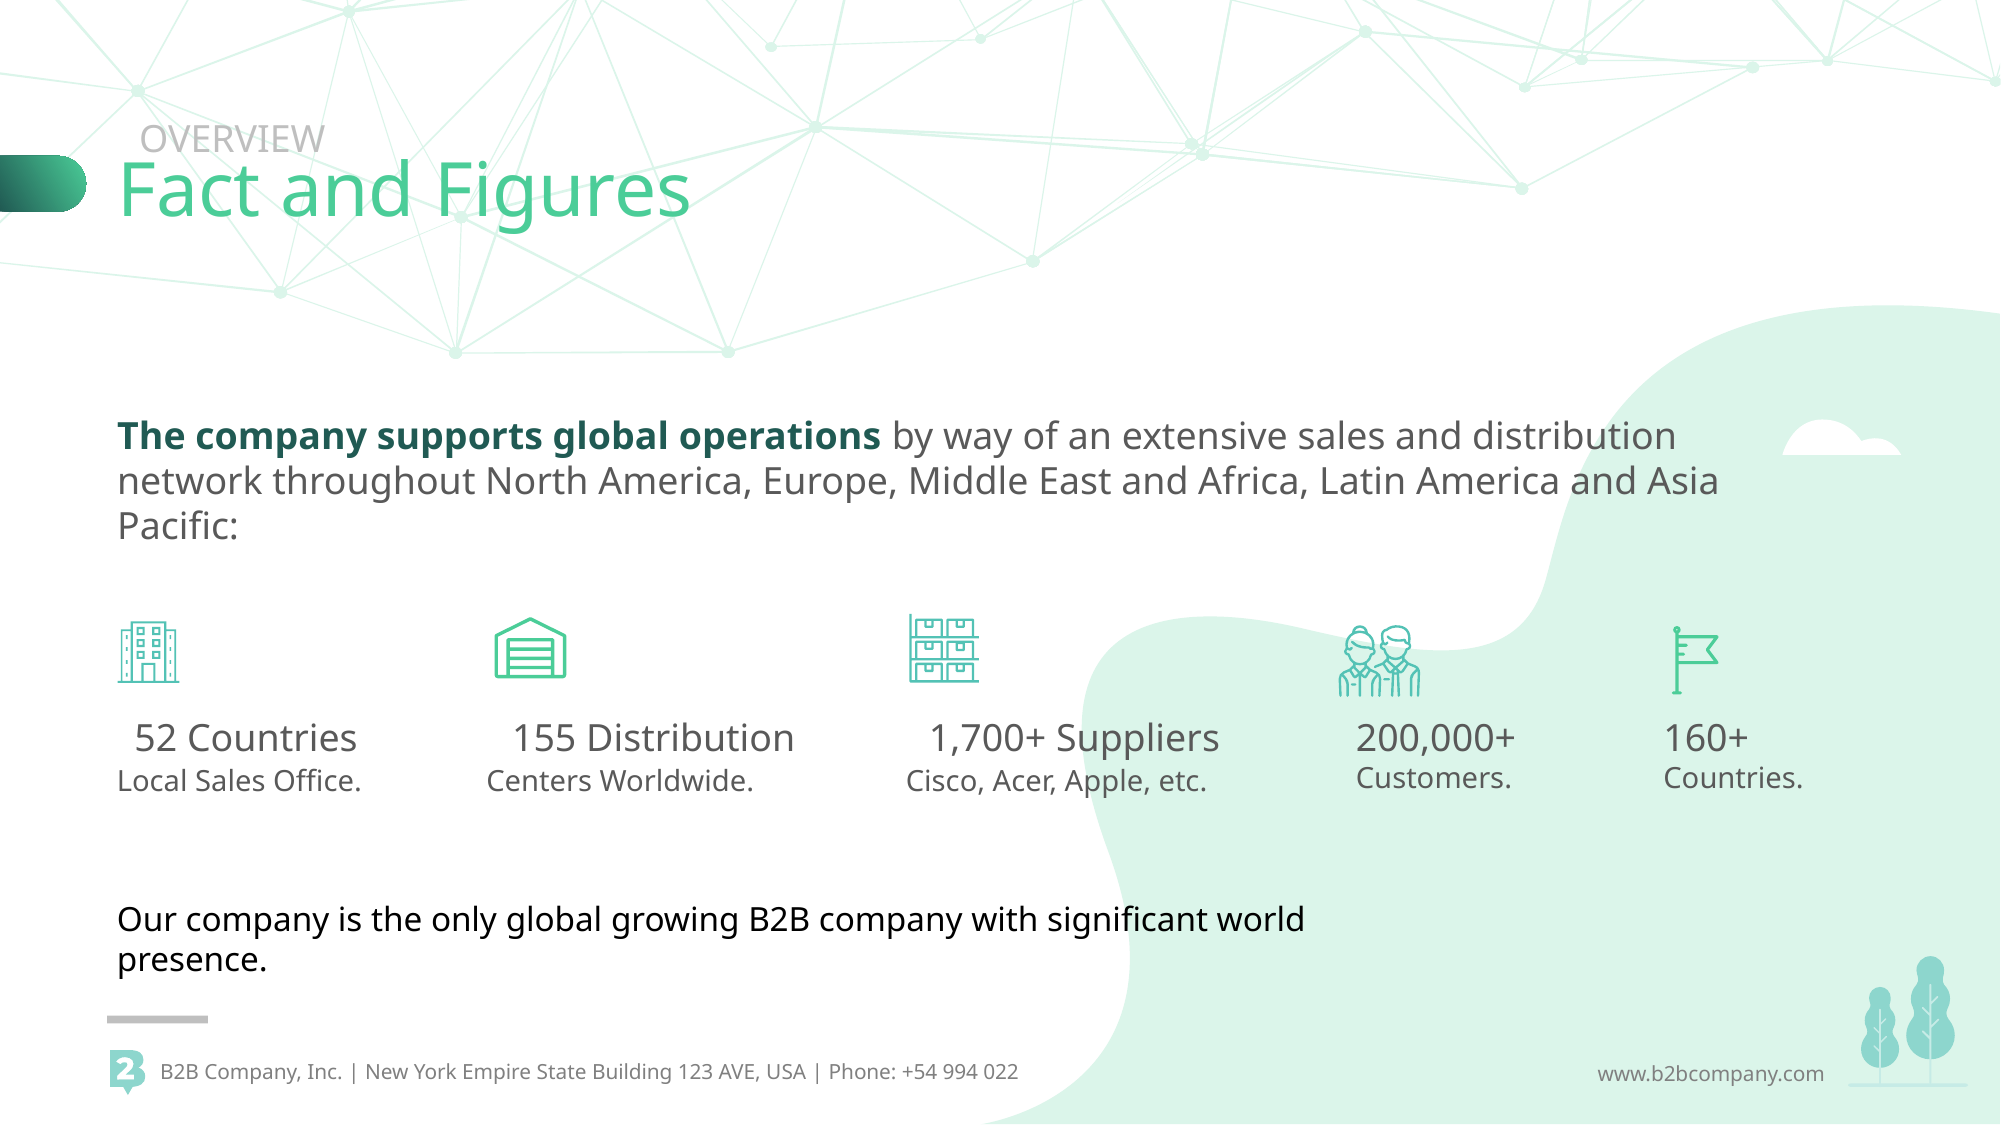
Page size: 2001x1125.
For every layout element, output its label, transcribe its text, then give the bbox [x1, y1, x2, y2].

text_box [117, 621, 180, 683]
text_box 155 Distribution [497, 706, 811, 767]
text_box Centers Worldwide. [471, 755, 769, 805]
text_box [1338, 624, 1421, 697]
text_box [909, 613, 979, 683]
text_box OVERVIEW [124, 84, 341, 168]
text_box Our company is the only global growing B2B company with significant world presence. [102, 890, 1400, 986]
text_box 160+ Countries. [1648, 706, 1819, 802]
text_box 200,000+ Customers. [1341, 706, 1542, 802]
text_box [494, 617, 567, 679]
text_box Local Sales Office. [102, 755, 436, 805]
text_box 52 Countries [119, 706, 374, 755]
text_box [1671, 625, 1719, 695]
text_box The company supports global operations by way of an extensive sales and distribution network throughout North America, Europe, Middle East and Africa, Latin America and Asia Pacific: [102, 404, 1760, 555]
title Fact and Figures [102, 144, 1476, 261]
footer B2B Company, Inc. | New York Empire State Building 123 AVE, USA | Phone: +54 994 022 [145, 1042, 1130, 1103]
text_box 1,700+ Suppliers [914, 706, 1236, 755]
text_box Cisco, Acer, Apple, etc. [891, 755, 1259, 805]
